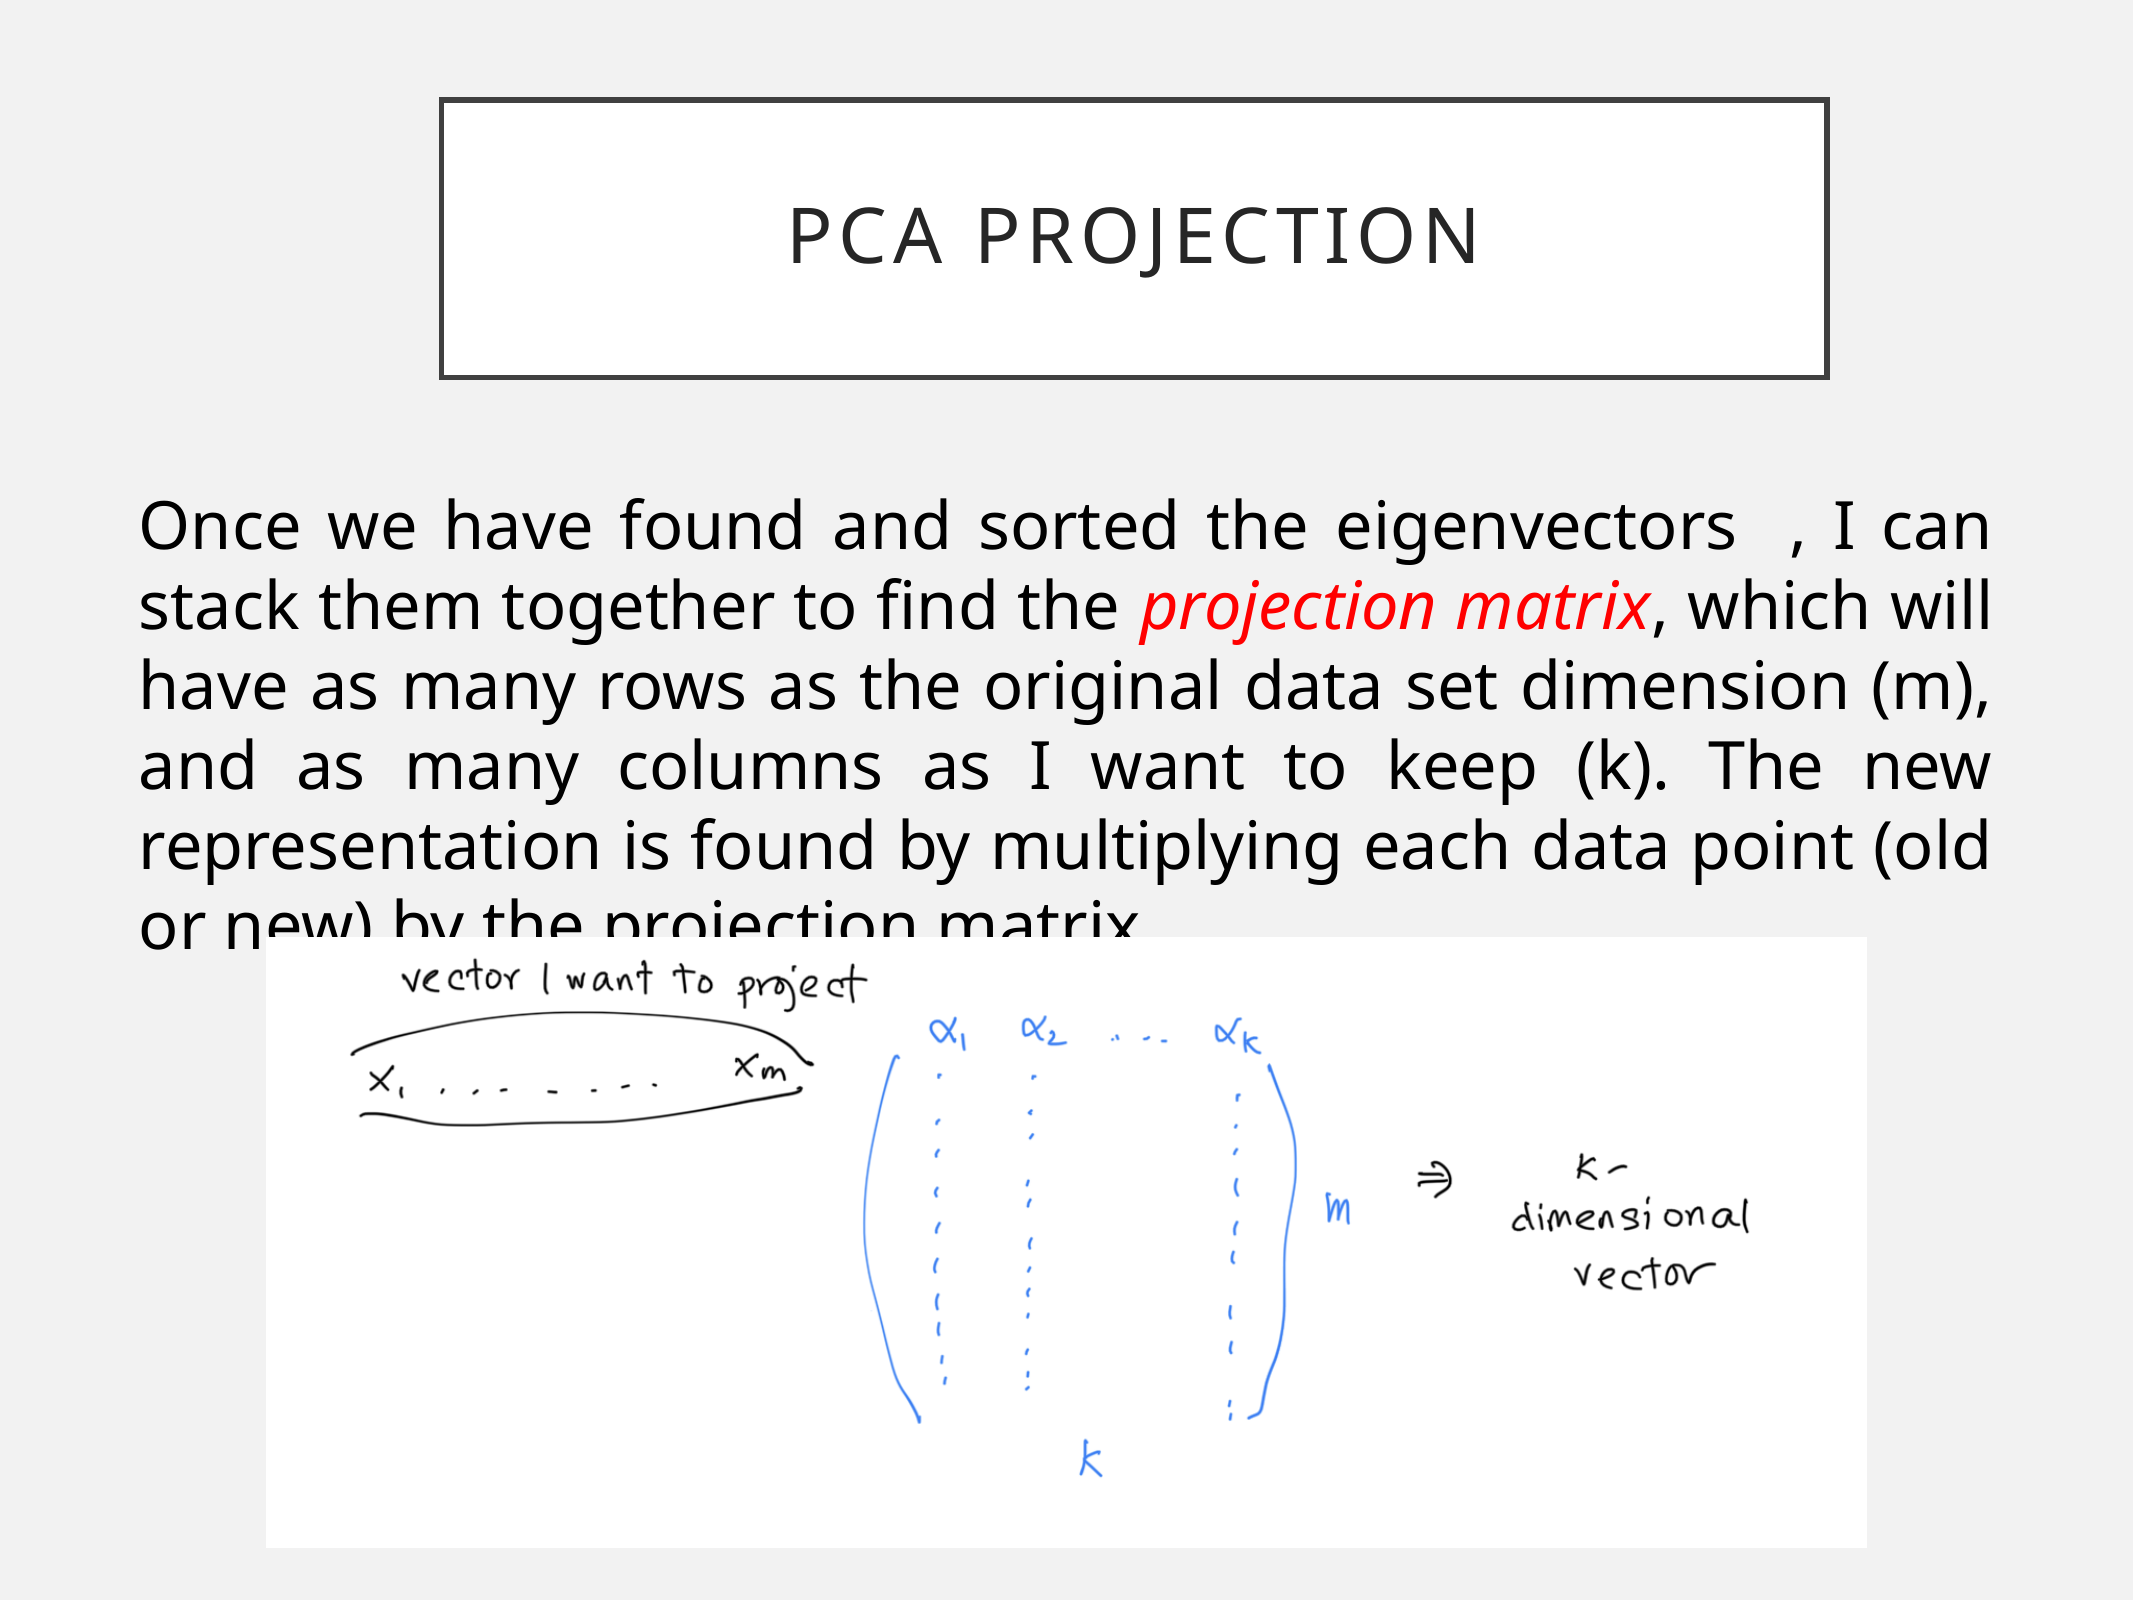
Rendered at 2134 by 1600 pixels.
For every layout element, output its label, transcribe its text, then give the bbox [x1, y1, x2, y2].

picture [266, 937, 1867, 1548]
title Pca projection [439, 97, 1830, 380]
